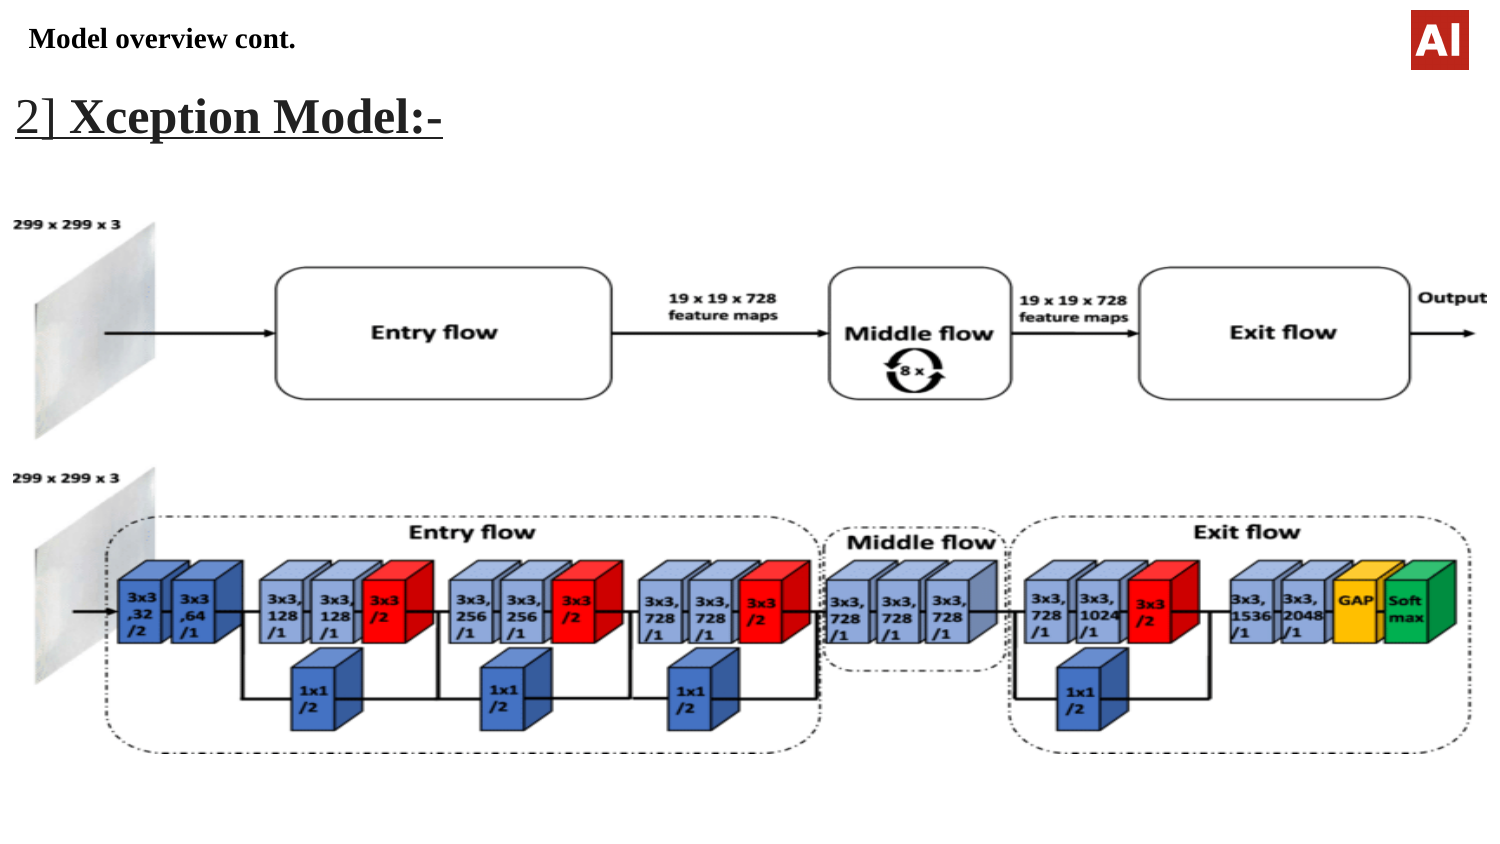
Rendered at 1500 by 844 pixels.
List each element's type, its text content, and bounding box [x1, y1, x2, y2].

text_box Model overview cont. [13, 12, 529, 63]
text_box 2] Xception Model:- [0, 76, 655, 232]
picture [1411, 10, 1469, 70]
picture [13, 219, 1487, 755]
